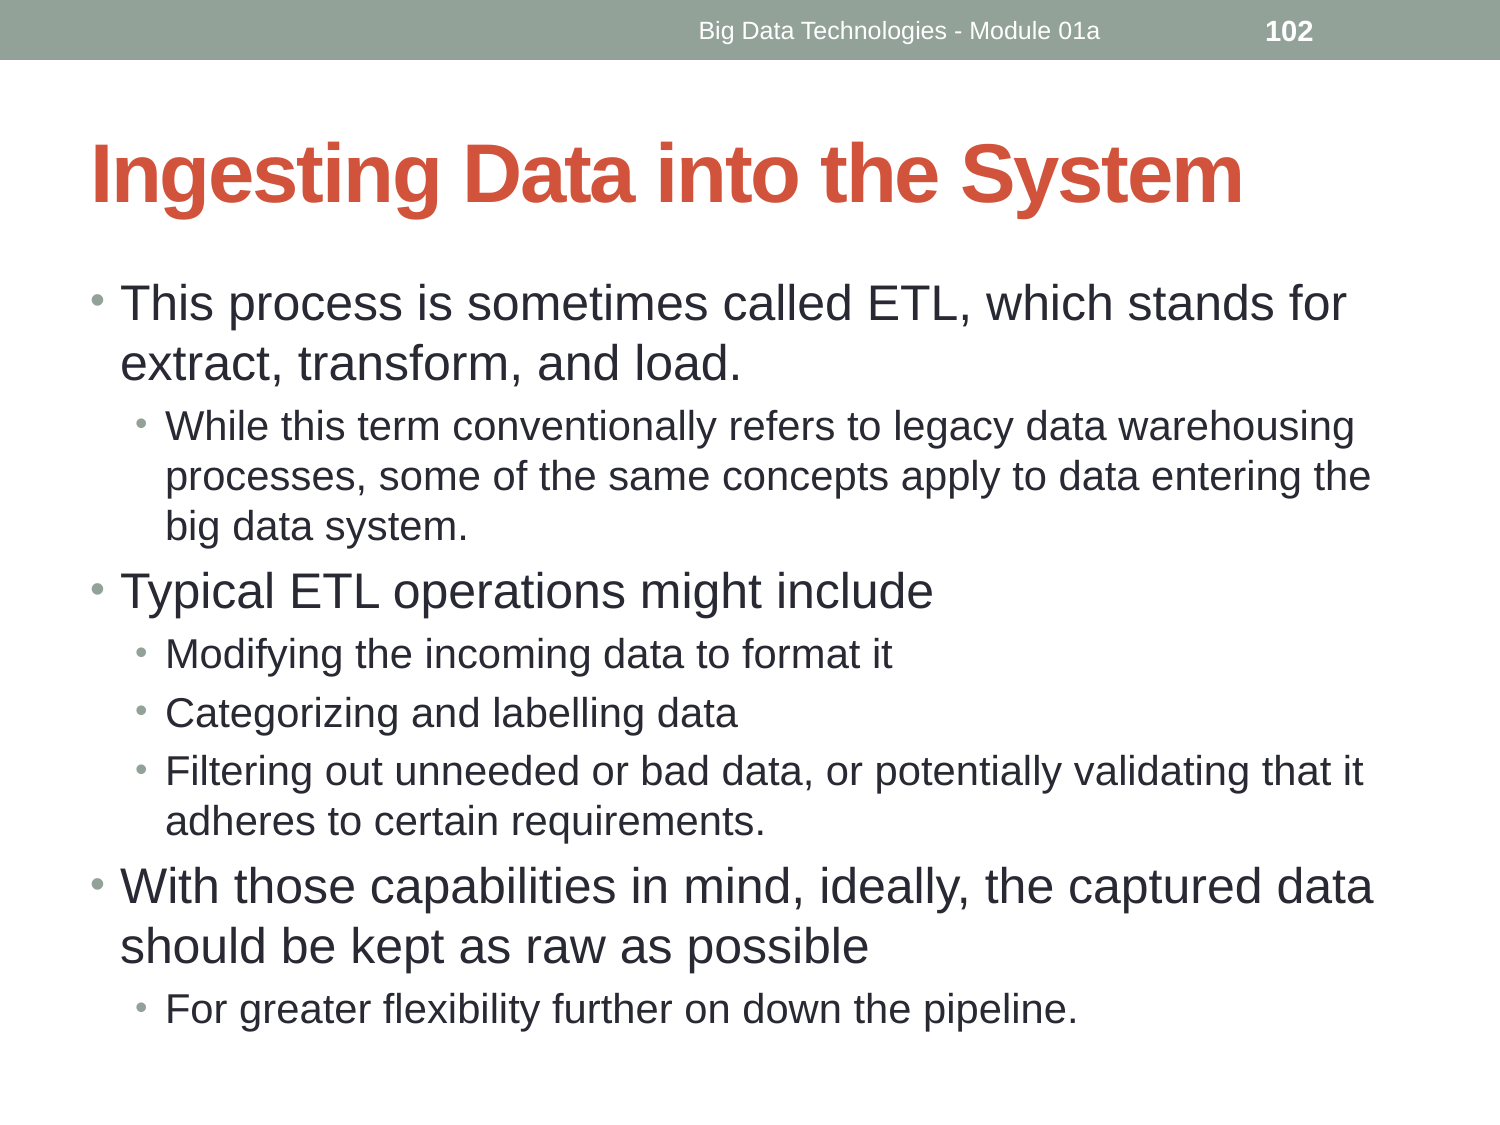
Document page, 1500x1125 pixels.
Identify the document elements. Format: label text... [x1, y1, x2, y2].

footer Big Data Technologies - Module 01a [562, 3, 1238, 57]
list This process is sometimes called ETL, which stands for extract, transform, and load. While this term conventionally refers to legacy data warehousing processes, some of the same concepts apply to data entering the big data system. Typical ETL operations might include Modifying the incoming data to format it Categorizing and labelling data Filtering out unneeded or bad data, or potentially validating that it adheres to certain requirements. With those capabilities in mind, ideally, the captured data should be kept as raw as possible For greater flexibility further on down the pipeline. [75, 262, 1425, 1063]
slide_number 102 [1250, 3, 1425, 57]
title Ingesting Data into the System [75, 87, 1425, 250]
